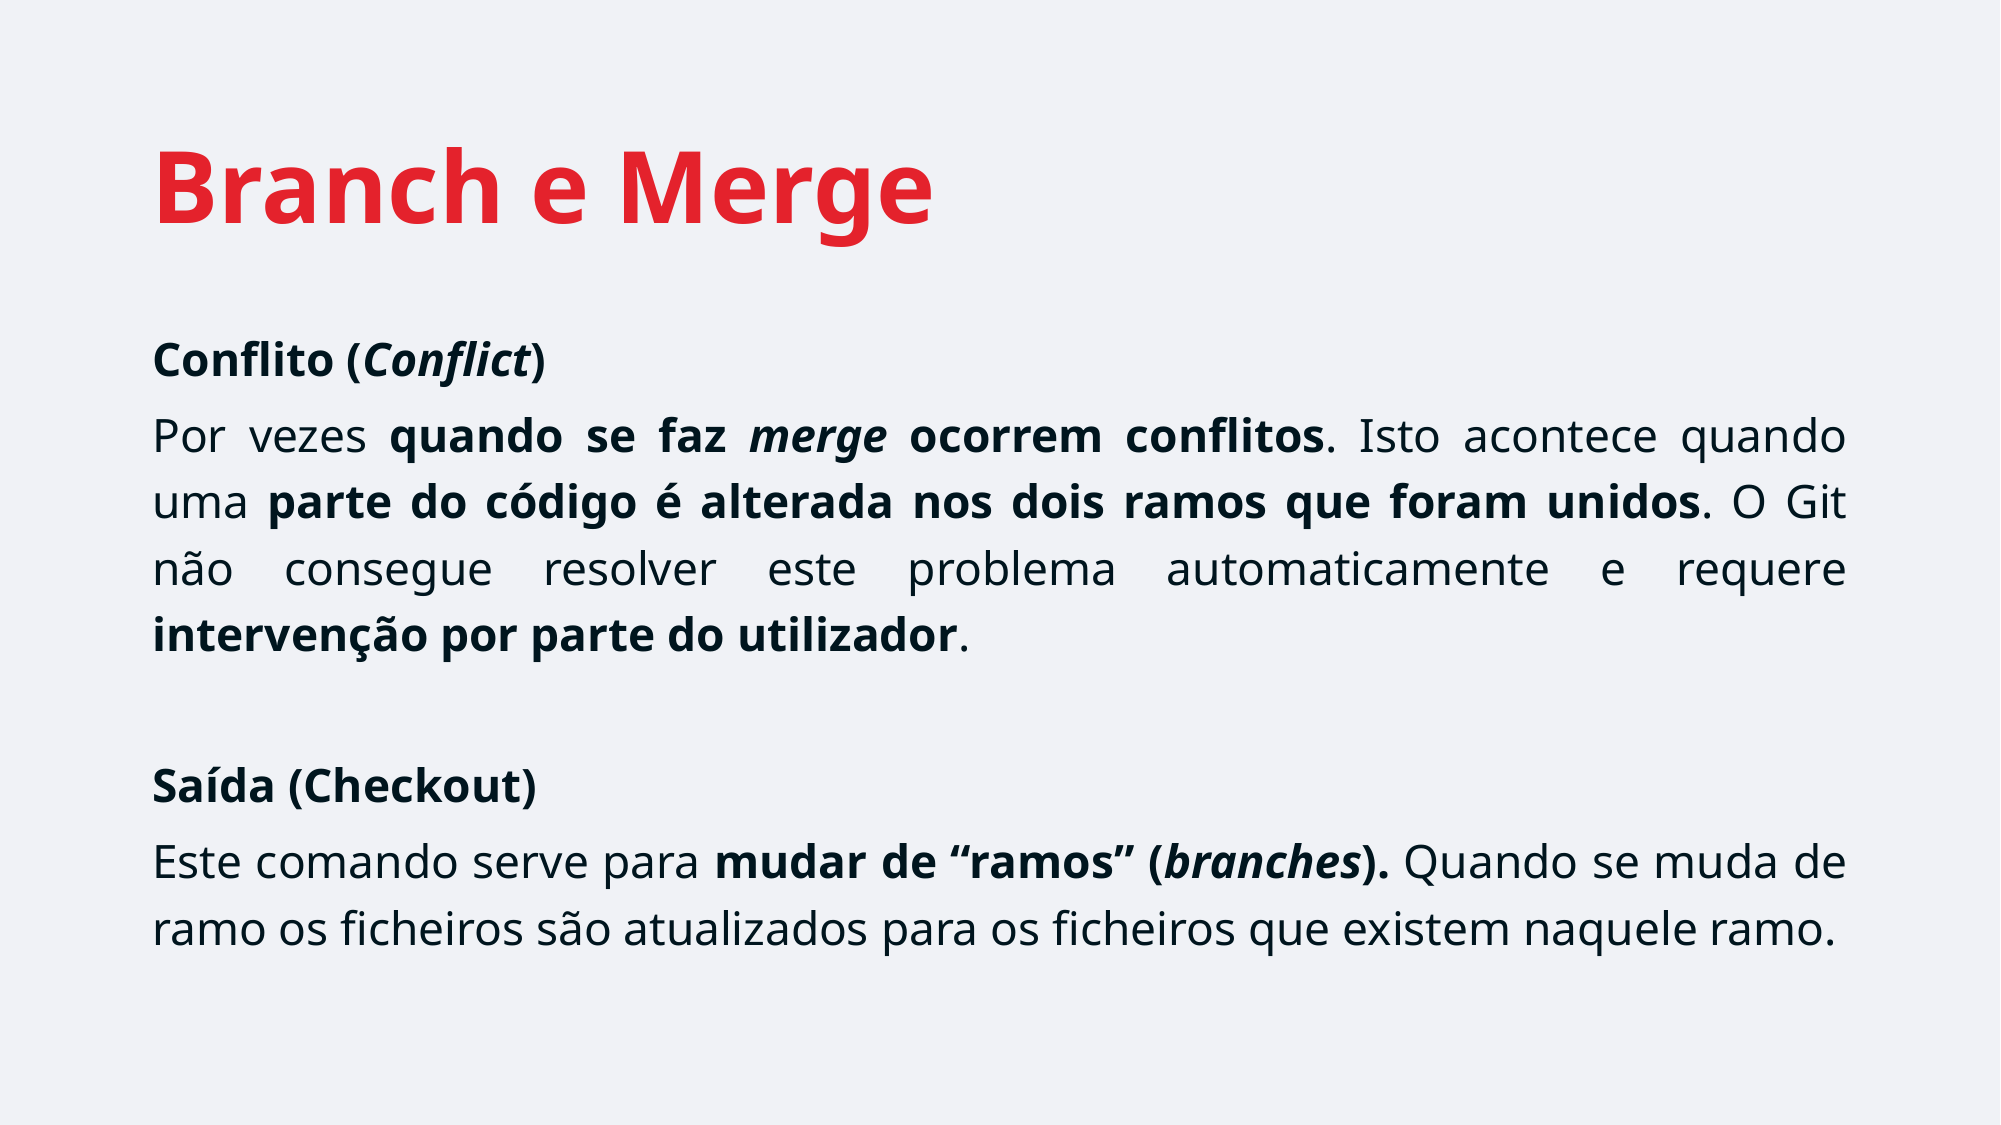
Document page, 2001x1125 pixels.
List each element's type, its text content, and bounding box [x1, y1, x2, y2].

title Branch e Merge [136, 82, 1862, 300]
list Conflito (Conflict) Por vezes quando se faz merge ocorrem conflitos. Isto acontece quando uma parte do código é alterada nos dois ramos que foram unidos. O Git não consegue resolver este problema automaticamente e requere intervenção por parte do utilizador. Saída (Checkout) Este comando serve para mudar de “ramos” (branches). Quando se muda de ramo os ficheiros são atualizados para os ficheiros que existem naquele ramo. [137, 312, 1863, 1027]
